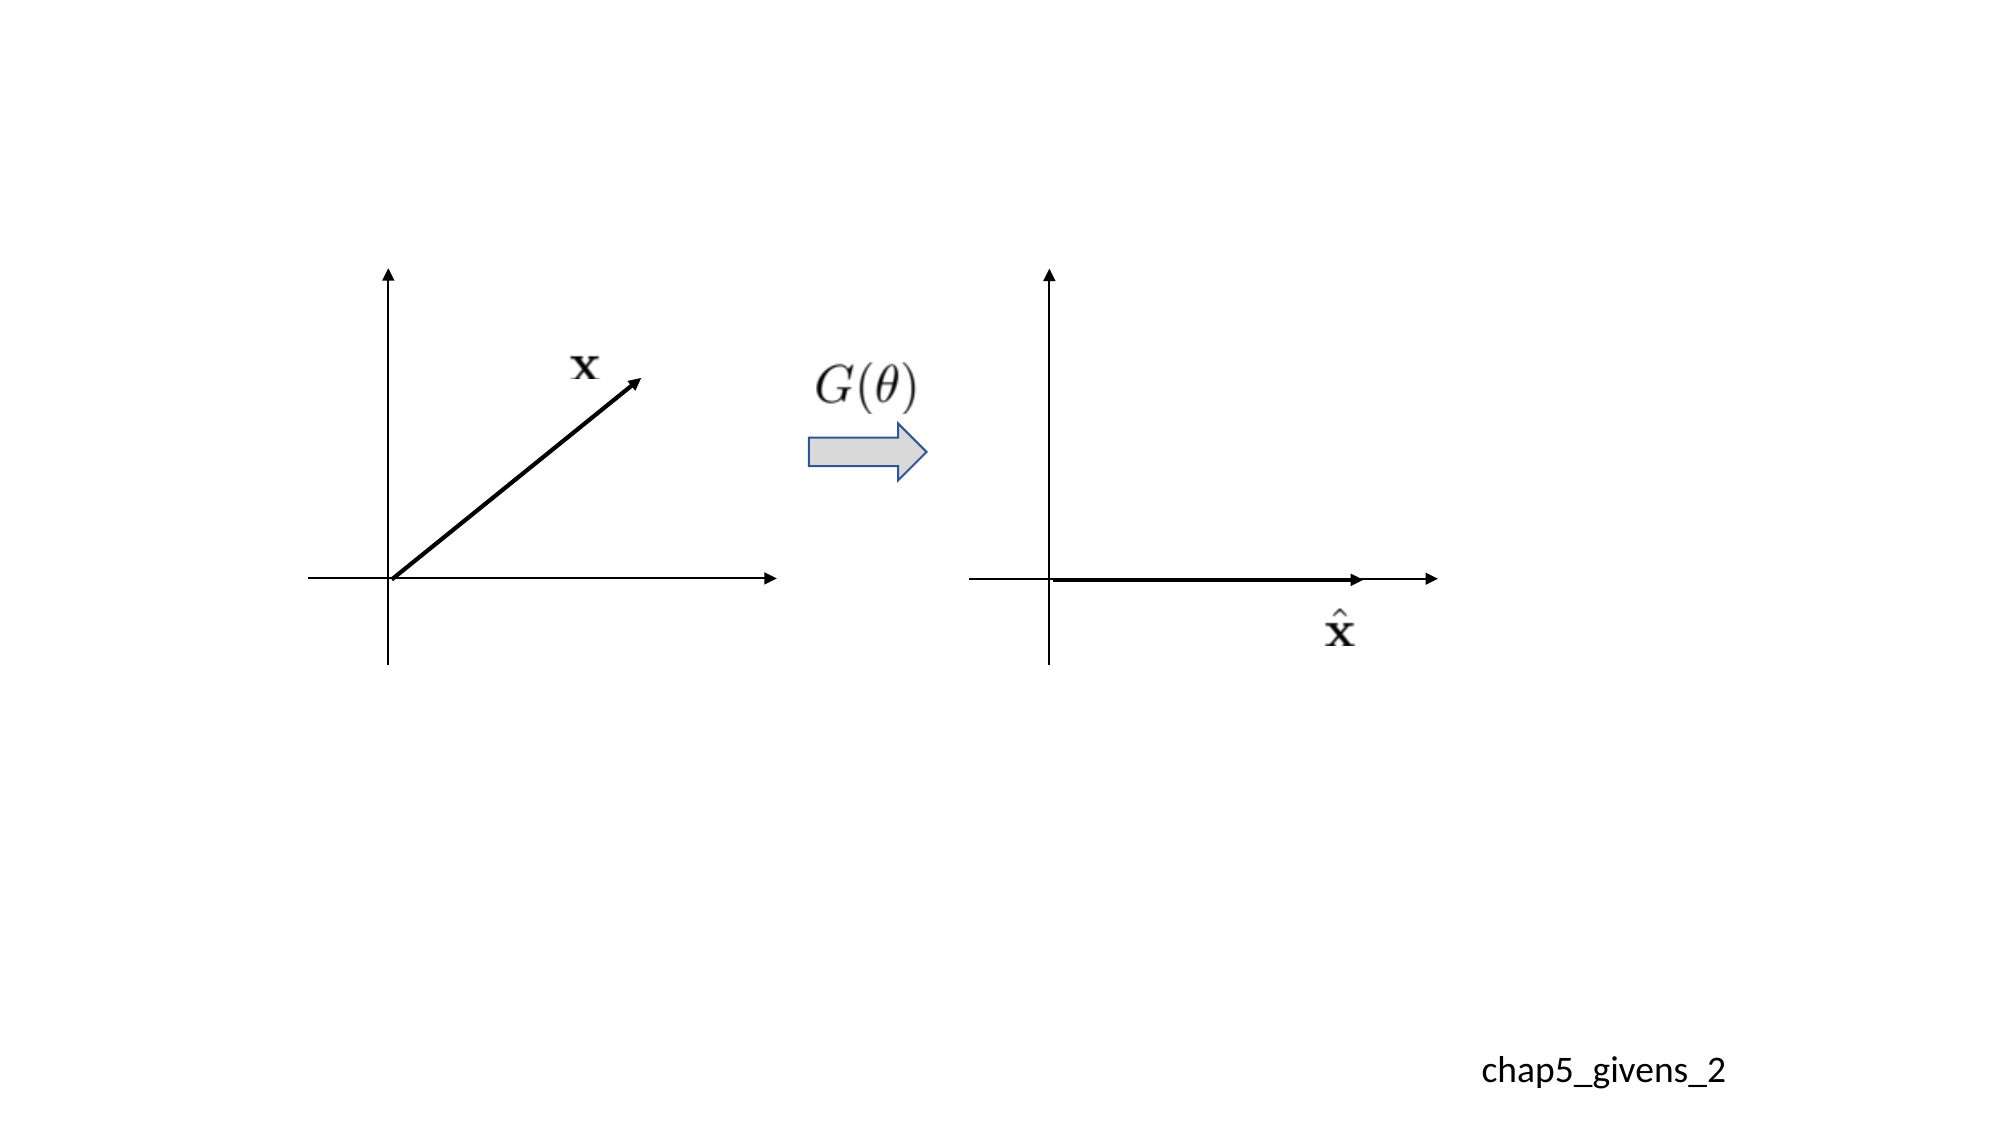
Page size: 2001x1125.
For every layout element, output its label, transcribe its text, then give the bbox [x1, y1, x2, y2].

picture [1290, 608, 1389, 646]
picture [783, 361, 947, 414]
text_box [807, 420, 929, 483]
picture [535, 355, 634, 379]
text_box chap5_givens_2 [1466, 1037, 1742, 1098]
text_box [391, 377, 642, 580]
